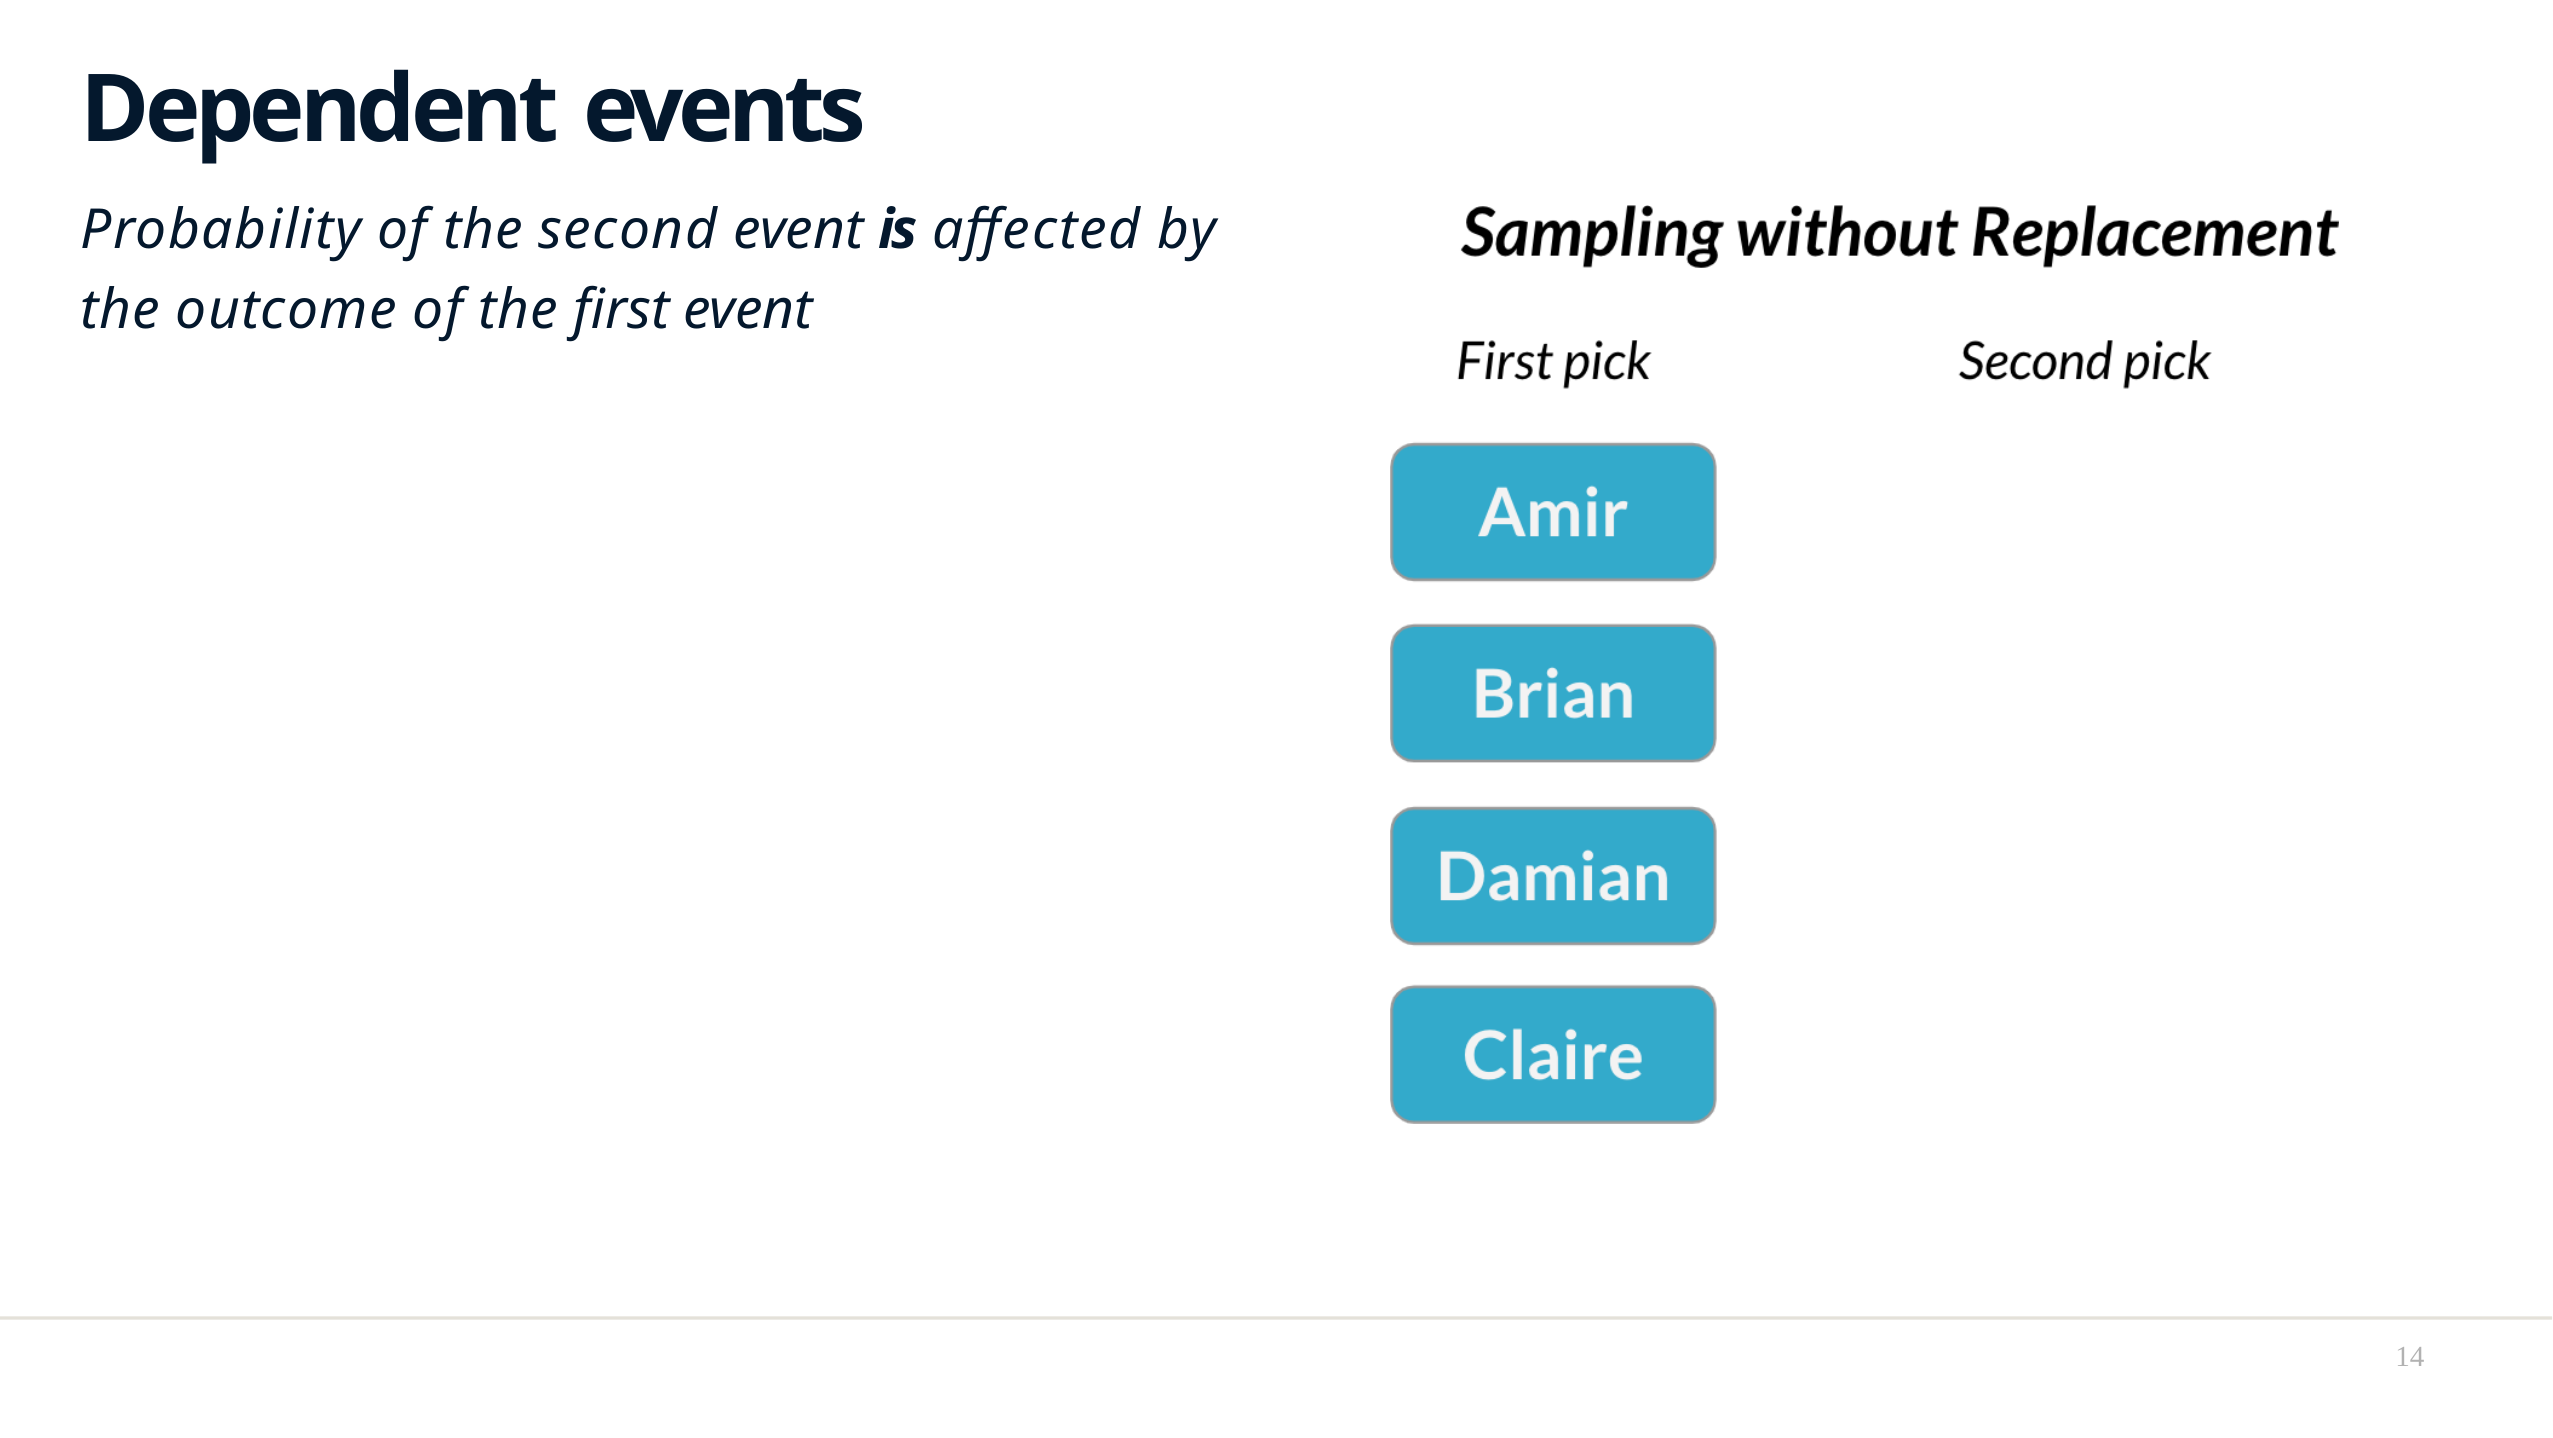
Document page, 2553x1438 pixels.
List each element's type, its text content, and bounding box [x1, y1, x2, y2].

slide_number 14 [1837, 1336, 2425, 1409]
title Dependent events Probability of the second event is affected by the outcome of the first event [78, 0, 1236, 340]
picture [1389, 205, 2339, 1125]
